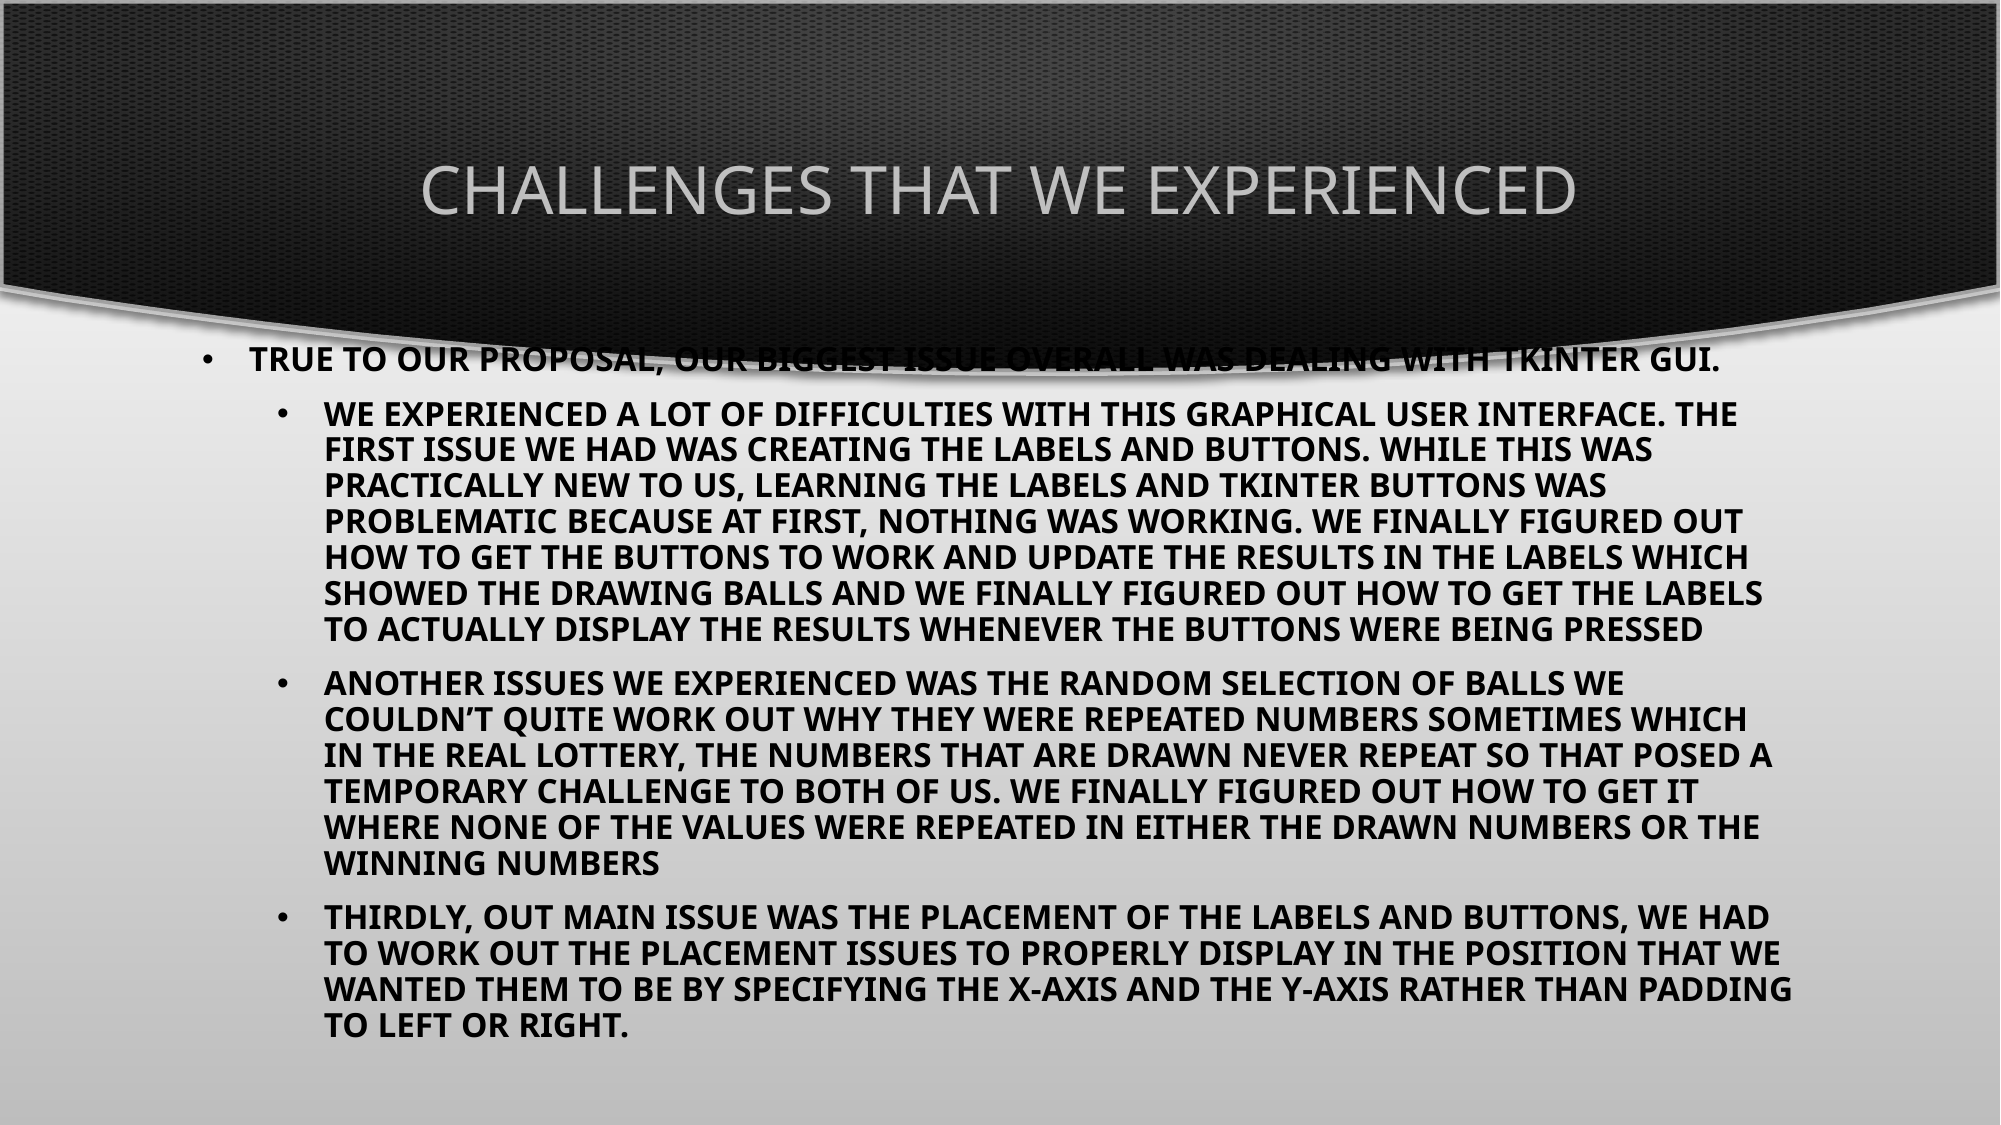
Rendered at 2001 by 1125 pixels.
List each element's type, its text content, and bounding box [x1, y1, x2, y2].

text_box [0, 302, 2000, 1125]
text_box True to our proposal, our biggest issue overall was dealing with tkinter GUI. We experienced a lot of difficulties with this graphical user interface. The first issue we had was creating the labels and buttons. While this was practically new to us, learning the labels and tkinter buttons was problematic because at first, nothing was working. We finally figured out how to get the buttons to work and update the results in the labels which showed the drawing balls and we finally figured out how to get the labels to actually display the results whenever the buttons were being pressed Another issues we experienced was the random selection of balls we couldn’t quite work out why they were repeated numbers sometimes which in the real lottery, the numbers that are drawn never repeat so that posed a temporary challenge to both of us. We finally figured out how to get it where none of the values were repeated in either the drawn numbers or the winning numbers Thirdly, out main issue was the placement of the labels and buttons, we had to work out the placement issues to properly display in the position that we wanted them to be by specifying the x-axis and the y-axis rather than padding to left or right. [187, 437, 1813, 950]
text_box [0, 0, 2000, 374]
text_box Challenges that we experienced [187, 99, 1813, 275]
